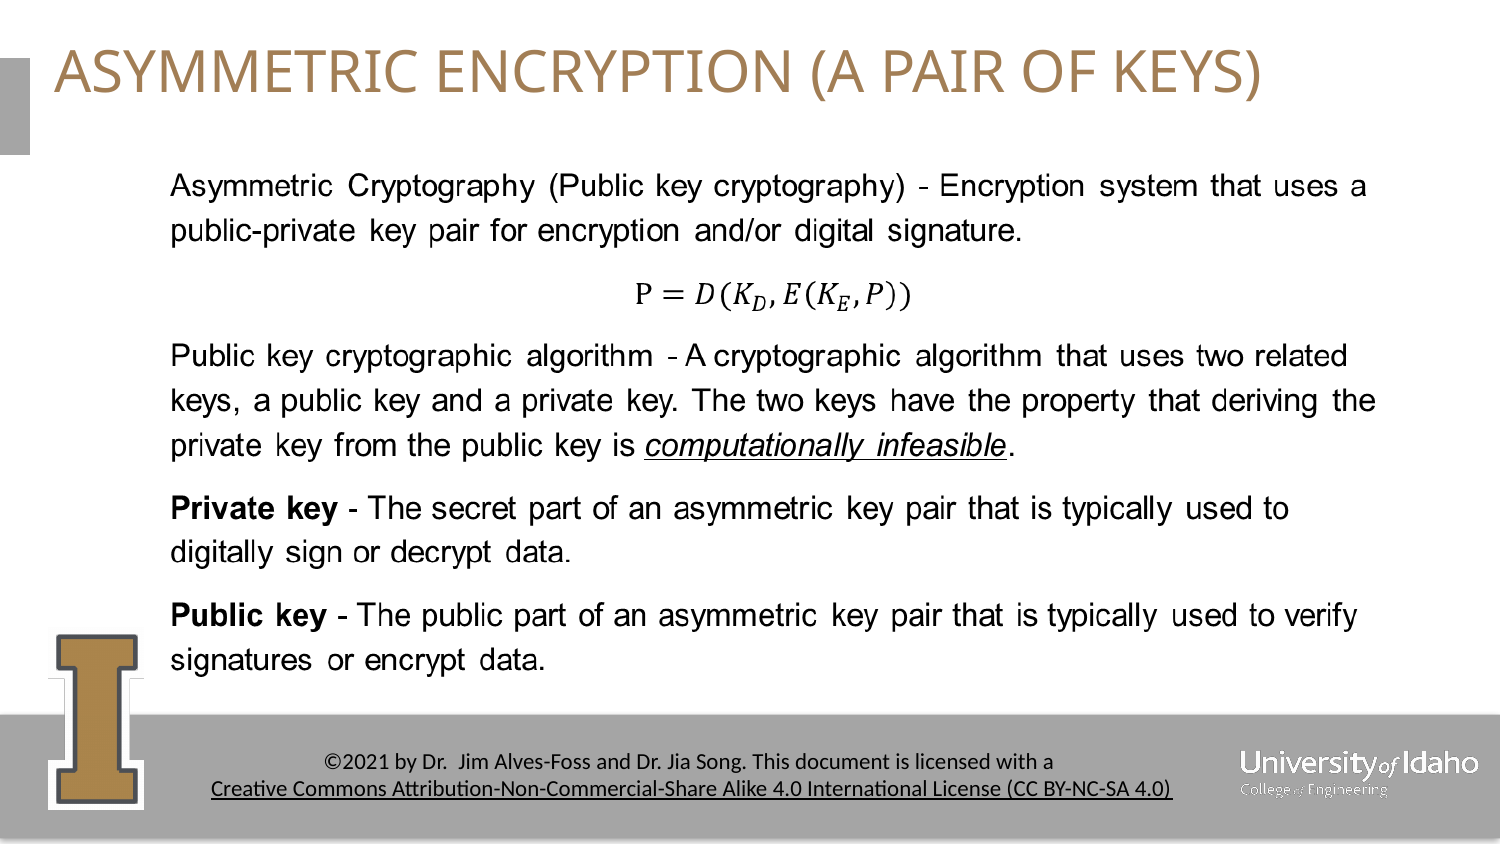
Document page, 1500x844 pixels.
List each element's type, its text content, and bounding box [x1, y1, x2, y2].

picture [48, 627, 144, 810]
title ASYMMETRIC ENCRYPTION (A PAIR OF KEYS) [54, 33, 1405, 128]
picture [1118, 658, 1500, 844]
list [150, 154, 1405, 697]
